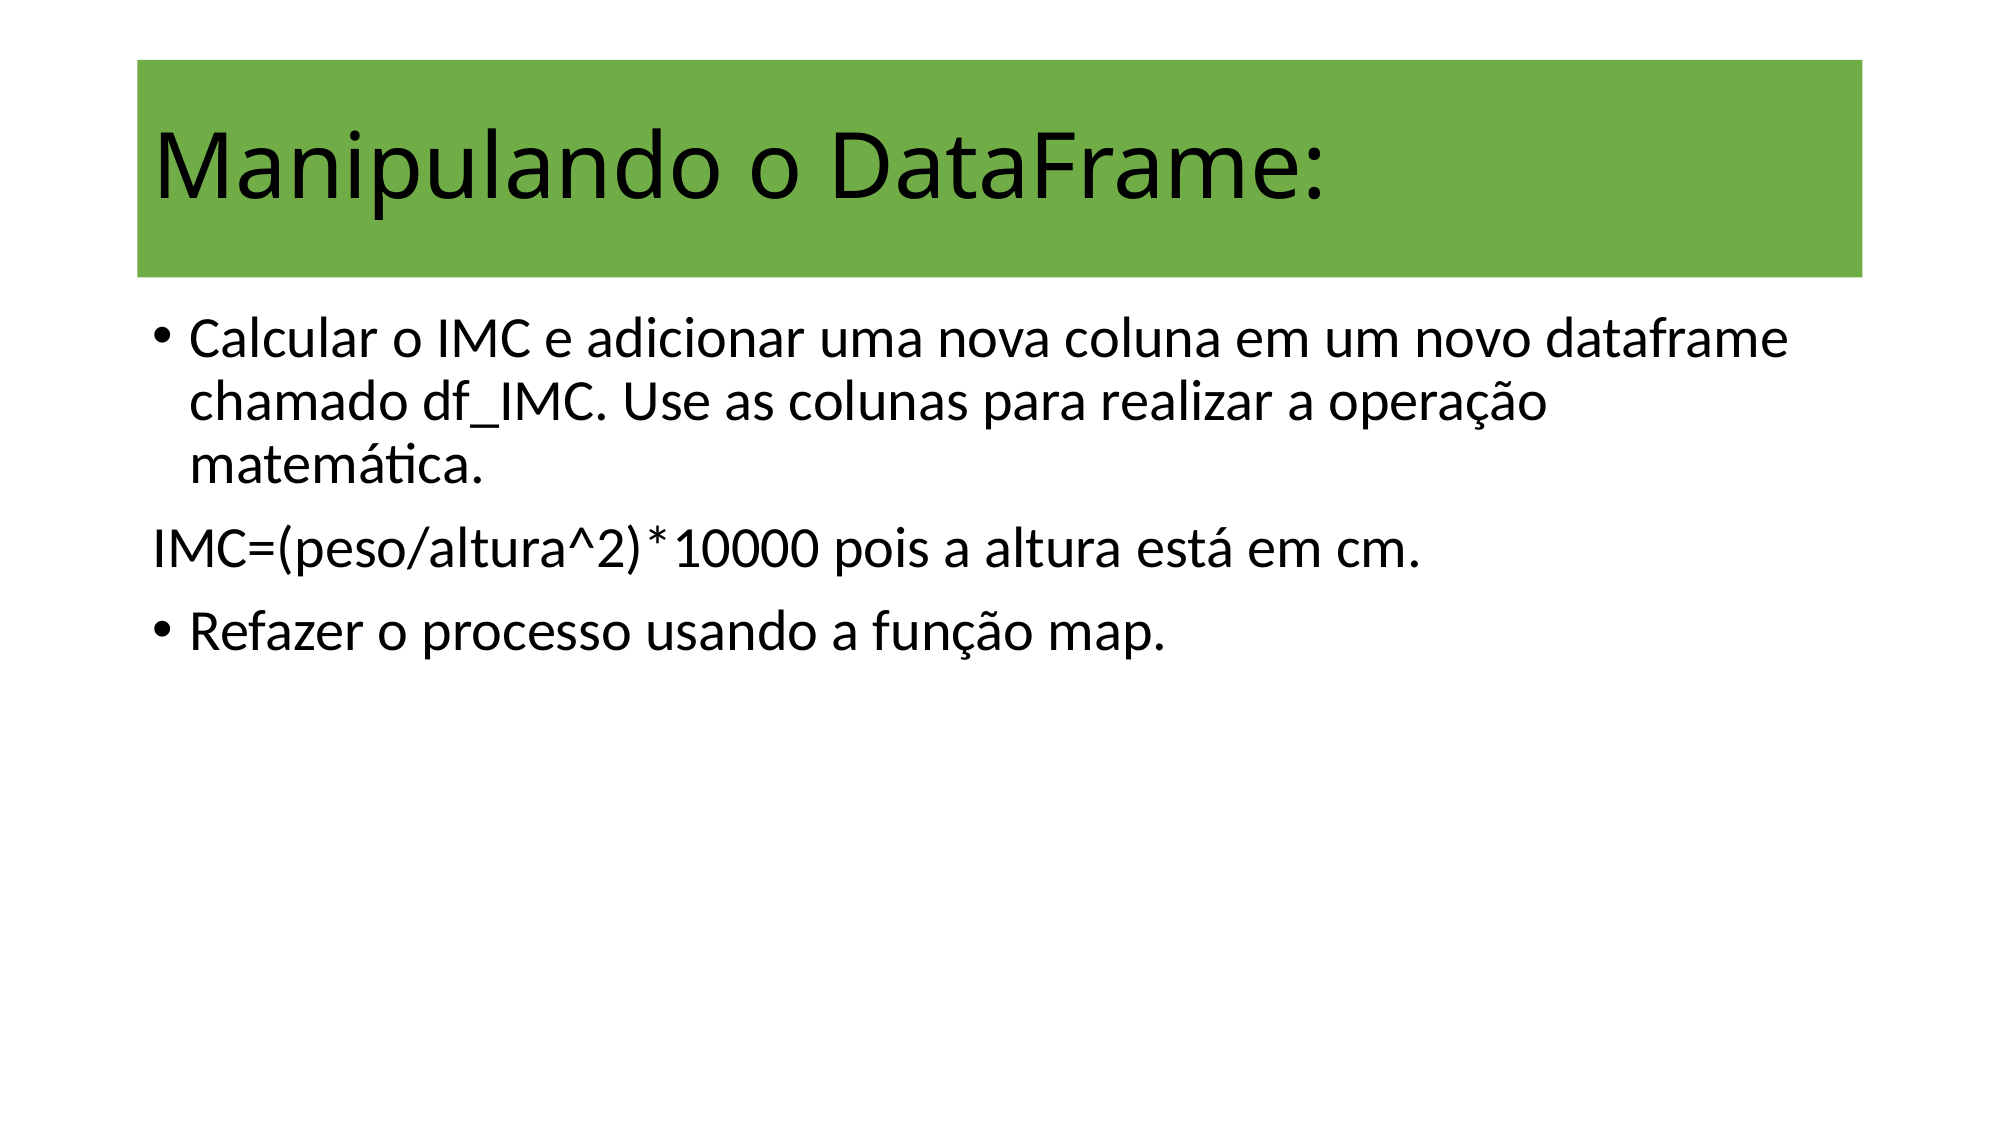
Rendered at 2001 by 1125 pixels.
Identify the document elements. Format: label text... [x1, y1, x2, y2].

title Manipulando o DataFrame: [137, 59, 1863, 278]
list Calcular o IMC e adicionar uma nova coluna em um novo dataframe chamado df_IMC. Use as colunas para realizar a operação matemática. IMC=(peso/altura^2)*10000 pois a altura está em cm. Refazer o processo usando a função map. [137, 299, 1863, 1014]
